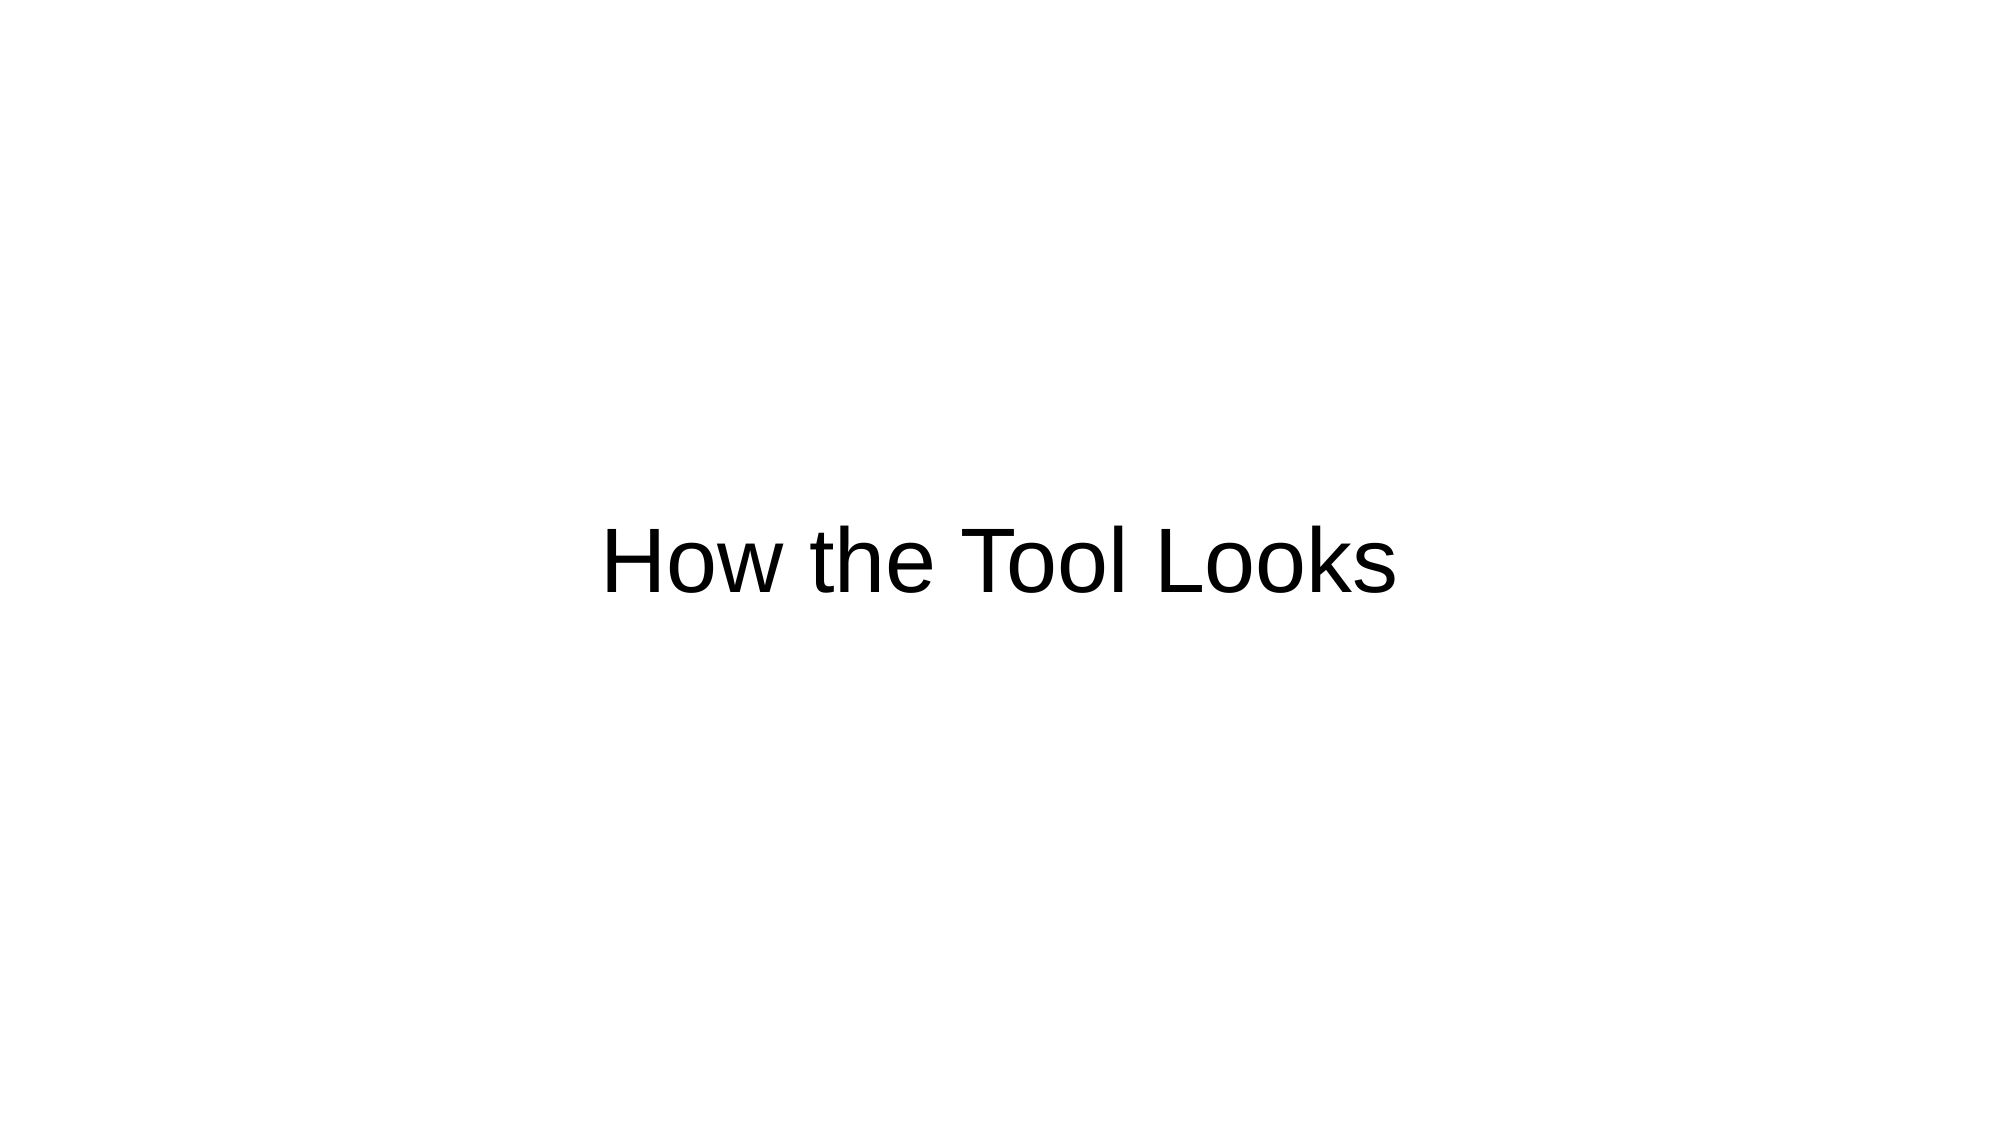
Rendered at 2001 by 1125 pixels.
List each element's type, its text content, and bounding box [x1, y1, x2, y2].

title How the Tool Looks [137, 453, 1863, 672]
